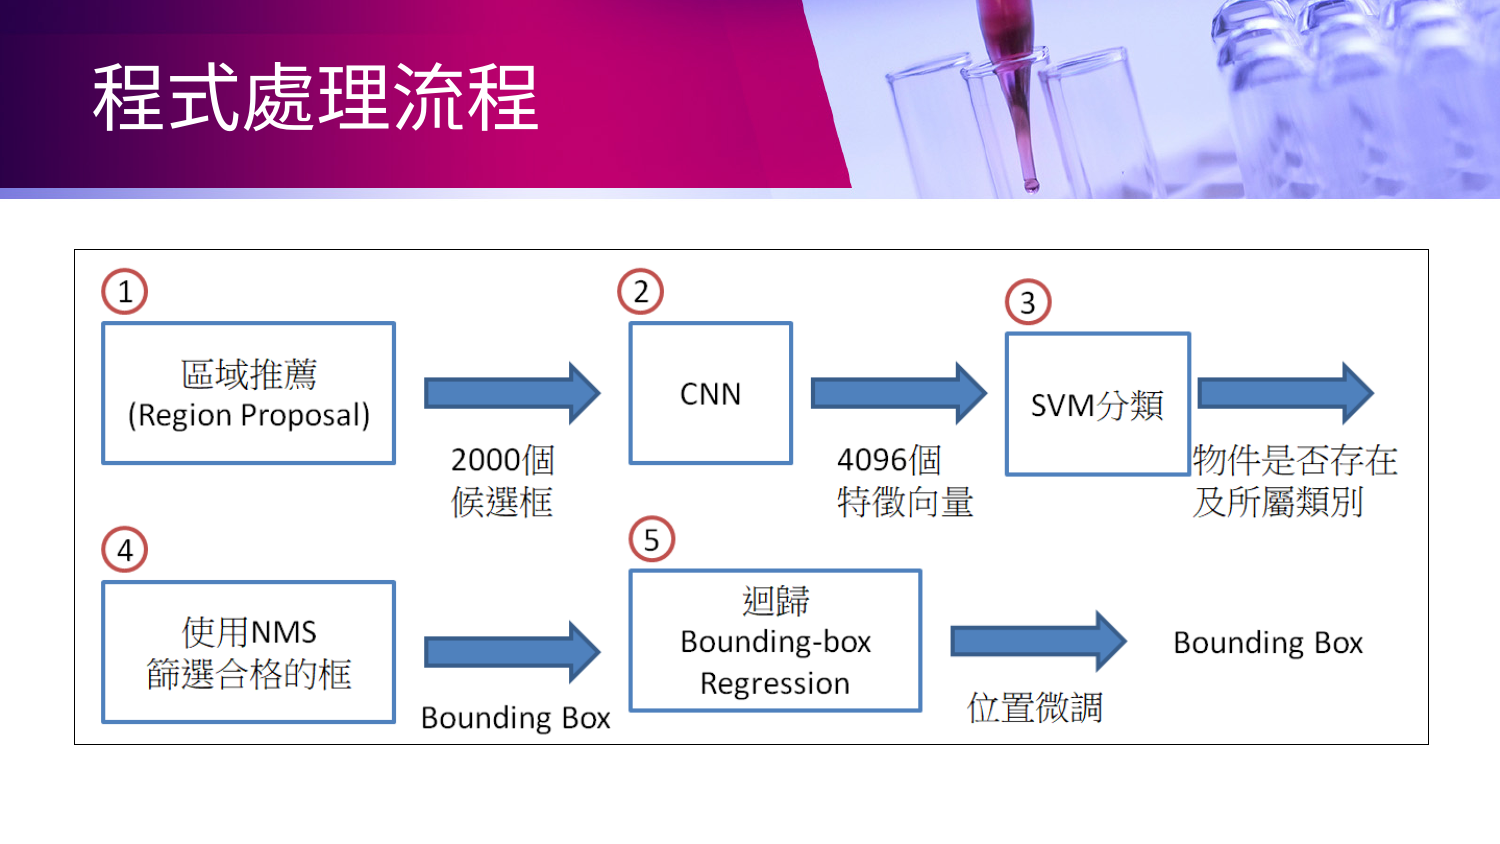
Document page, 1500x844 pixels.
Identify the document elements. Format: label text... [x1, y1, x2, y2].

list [74, 249, 1428, 745]
title 程式處理流程 [76, 33, 1431, 159]
picture [0, 0, 1500, 844]
